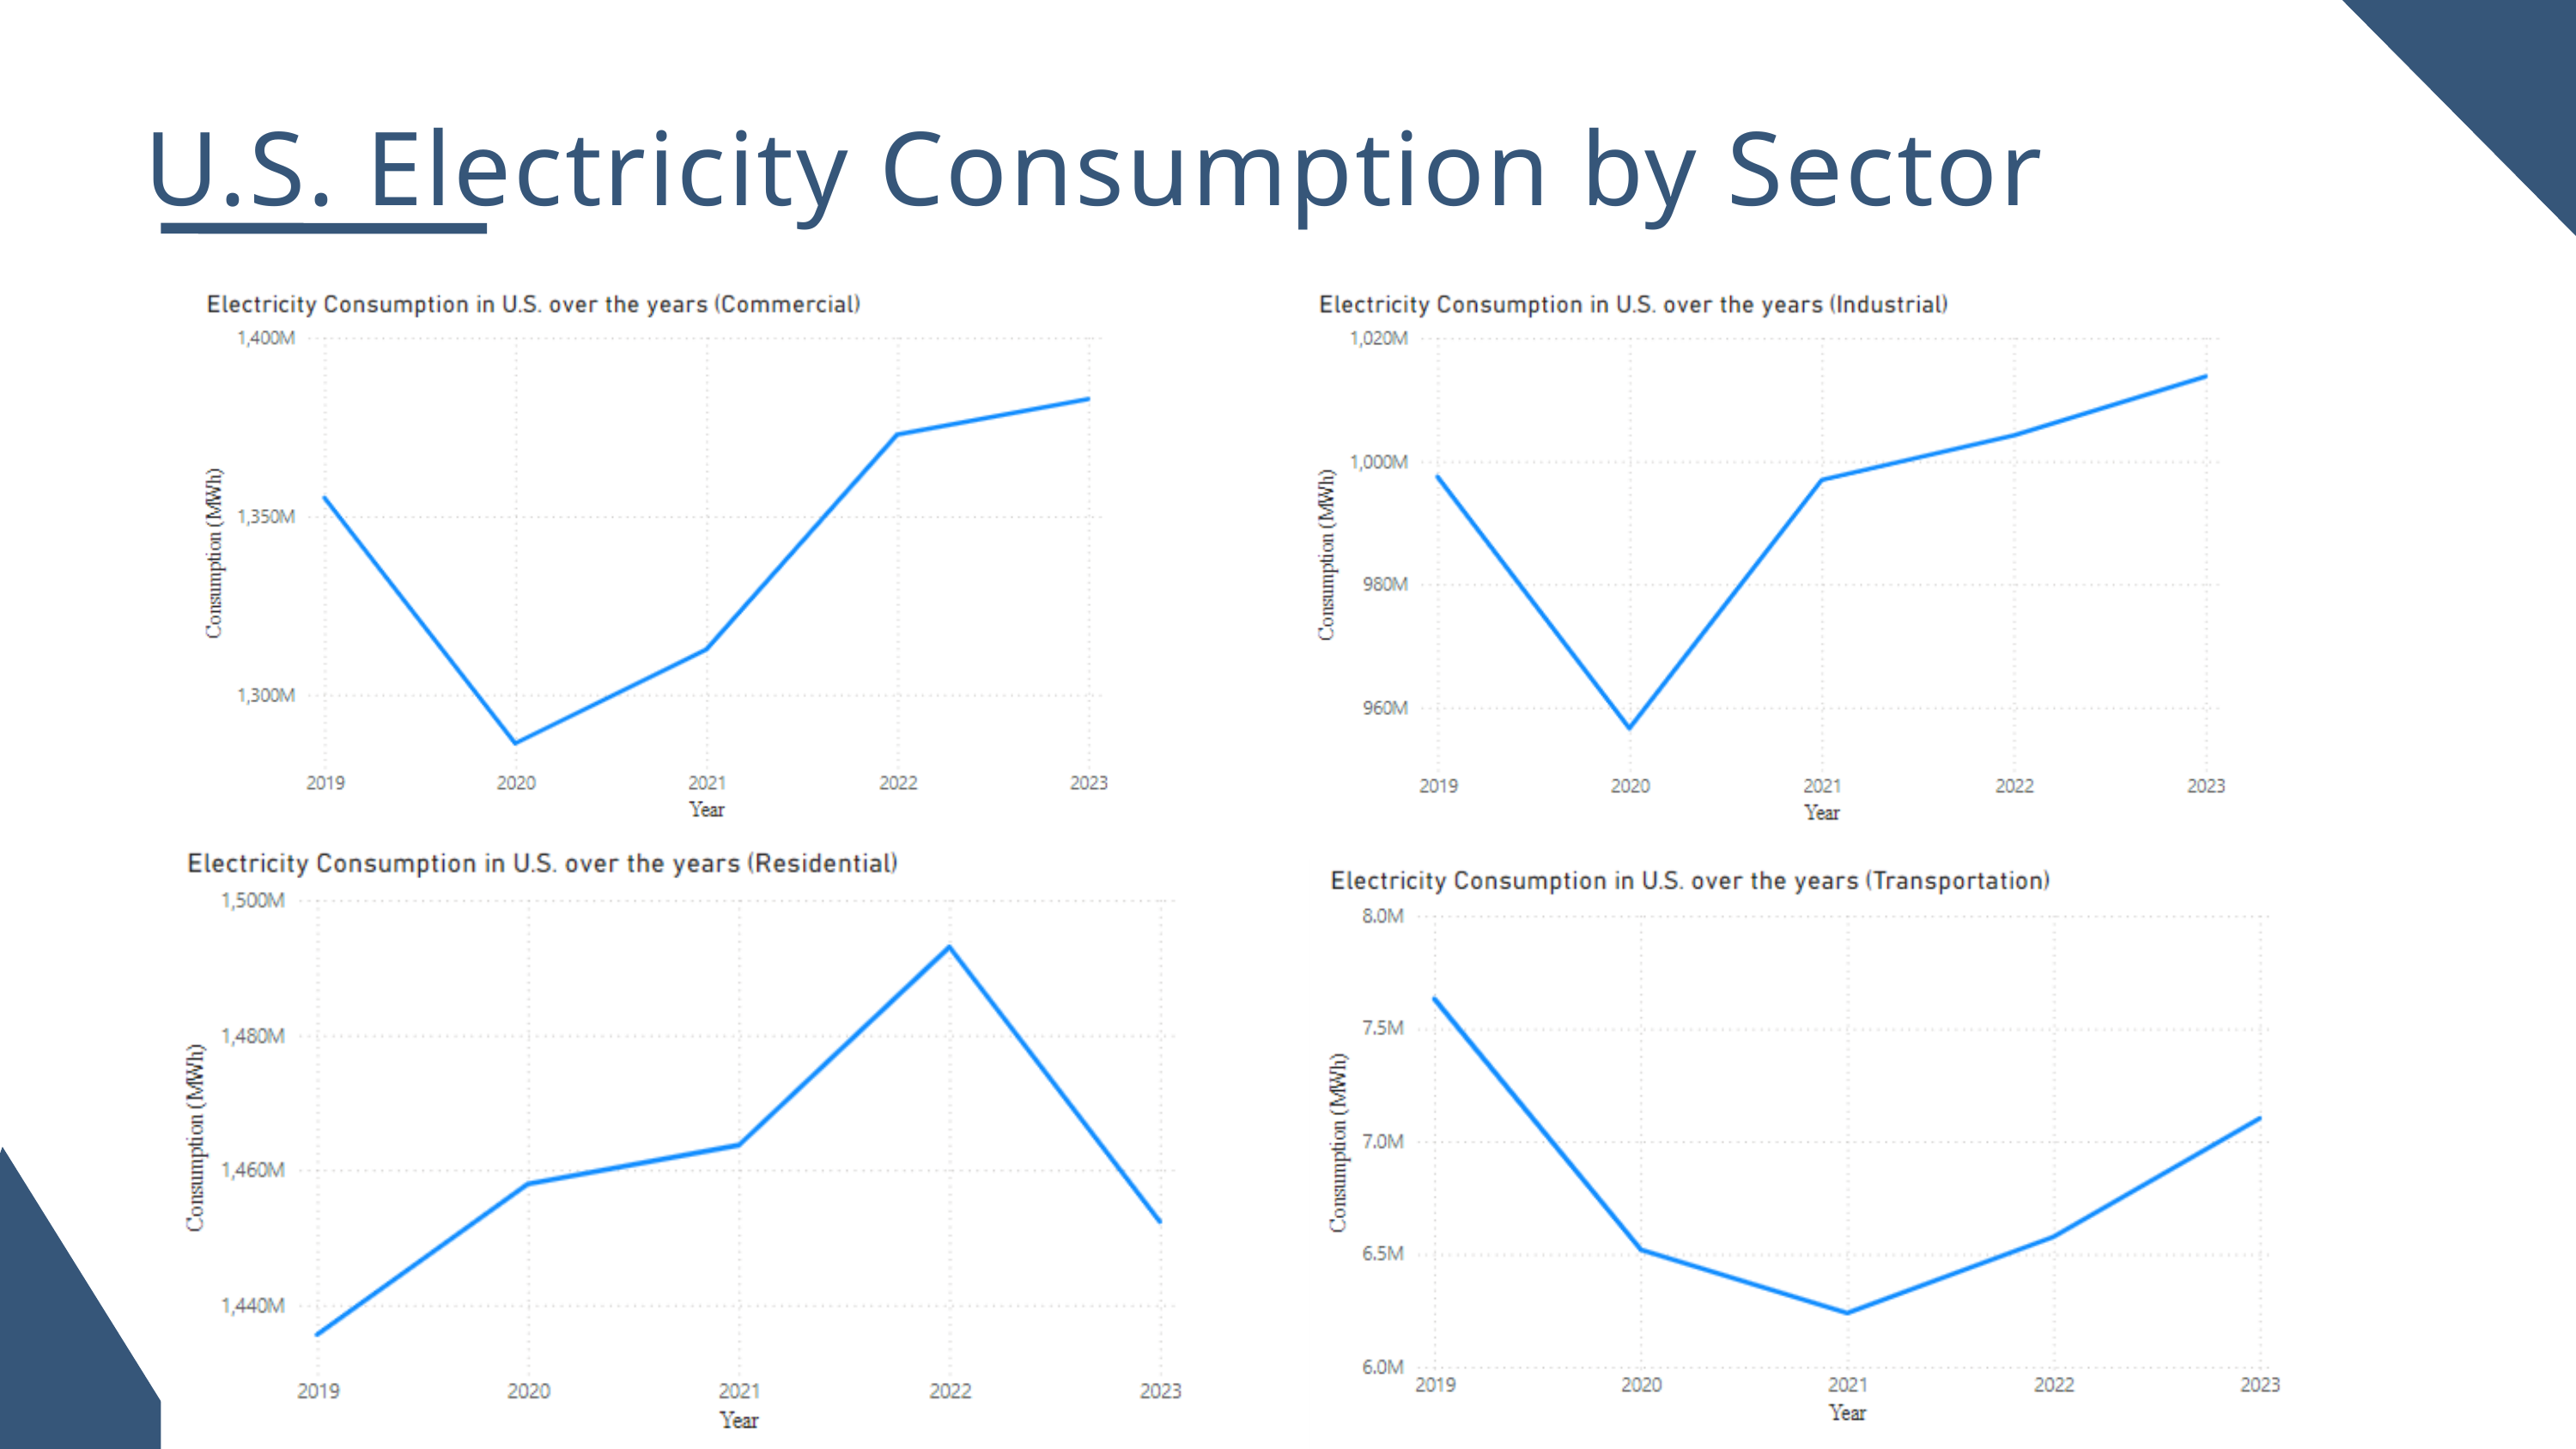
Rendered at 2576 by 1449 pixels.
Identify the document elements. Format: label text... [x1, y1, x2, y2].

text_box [2343, 0, 2576, 325]
text_box [1288, 276, 2305, 846]
text_box [161, 845, 1241, 1449]
text_box U.S. Electricity Consumption by Sector [144, 94, 2339, 227]
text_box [0, 1255, 199, 1449]
text_box [161, 276, 1192, 845]
text_box [1309, 859, 2351, 1449]
